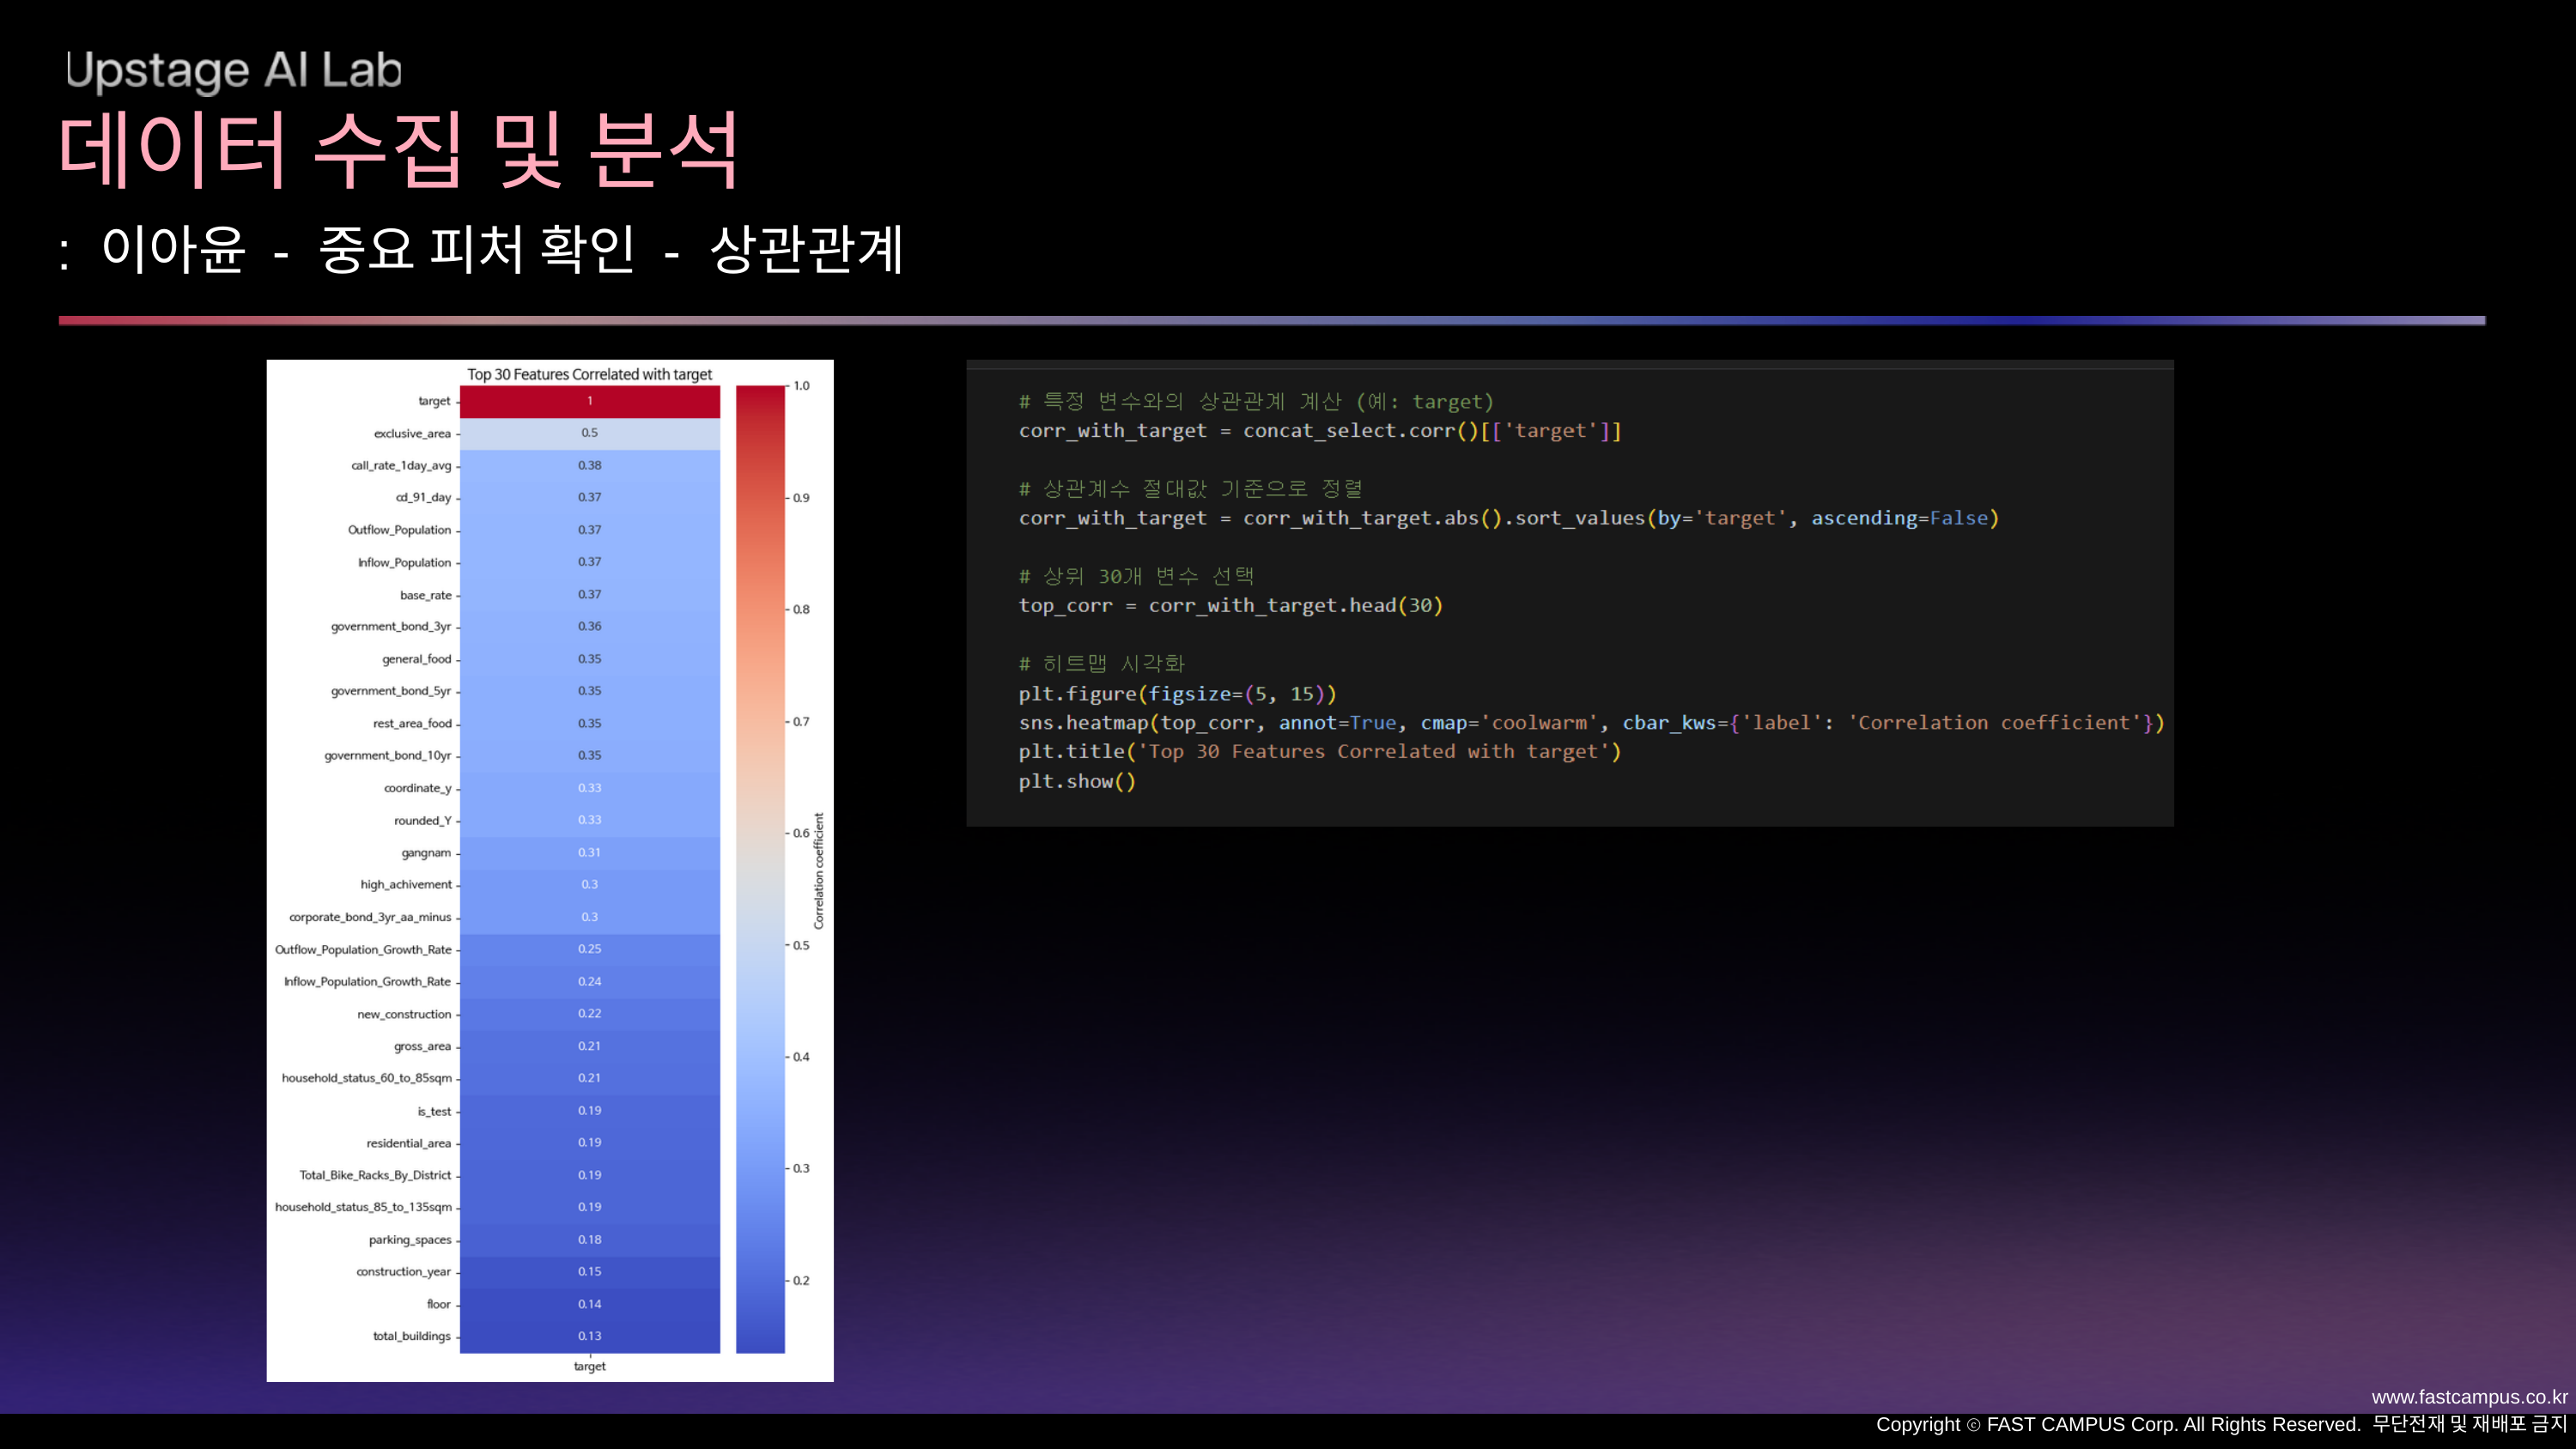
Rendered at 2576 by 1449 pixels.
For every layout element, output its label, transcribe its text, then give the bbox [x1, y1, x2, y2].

text_box [966, 360, 2175, 827]
text_box www.fastcampus.co.kr Copyright ⓒ FAST CAMPUS Corp. All Rights Reserved. 무단전재 및 재배포 금지 [1728, 1380, 2569, 1436]
text_box : 이아윤 - 중요 피처 확인 - 상관관계 [57, 216, 1489, 281]
text_box [266, 360, 835, 1382]
text_box 데이터 수집 및 분석 [55, 97, 1309, 200]
text_box [68, 52, 401, 97]
text_box [0, 766, 2576, 1414]
text_box [58, 316, 2487, 326]
